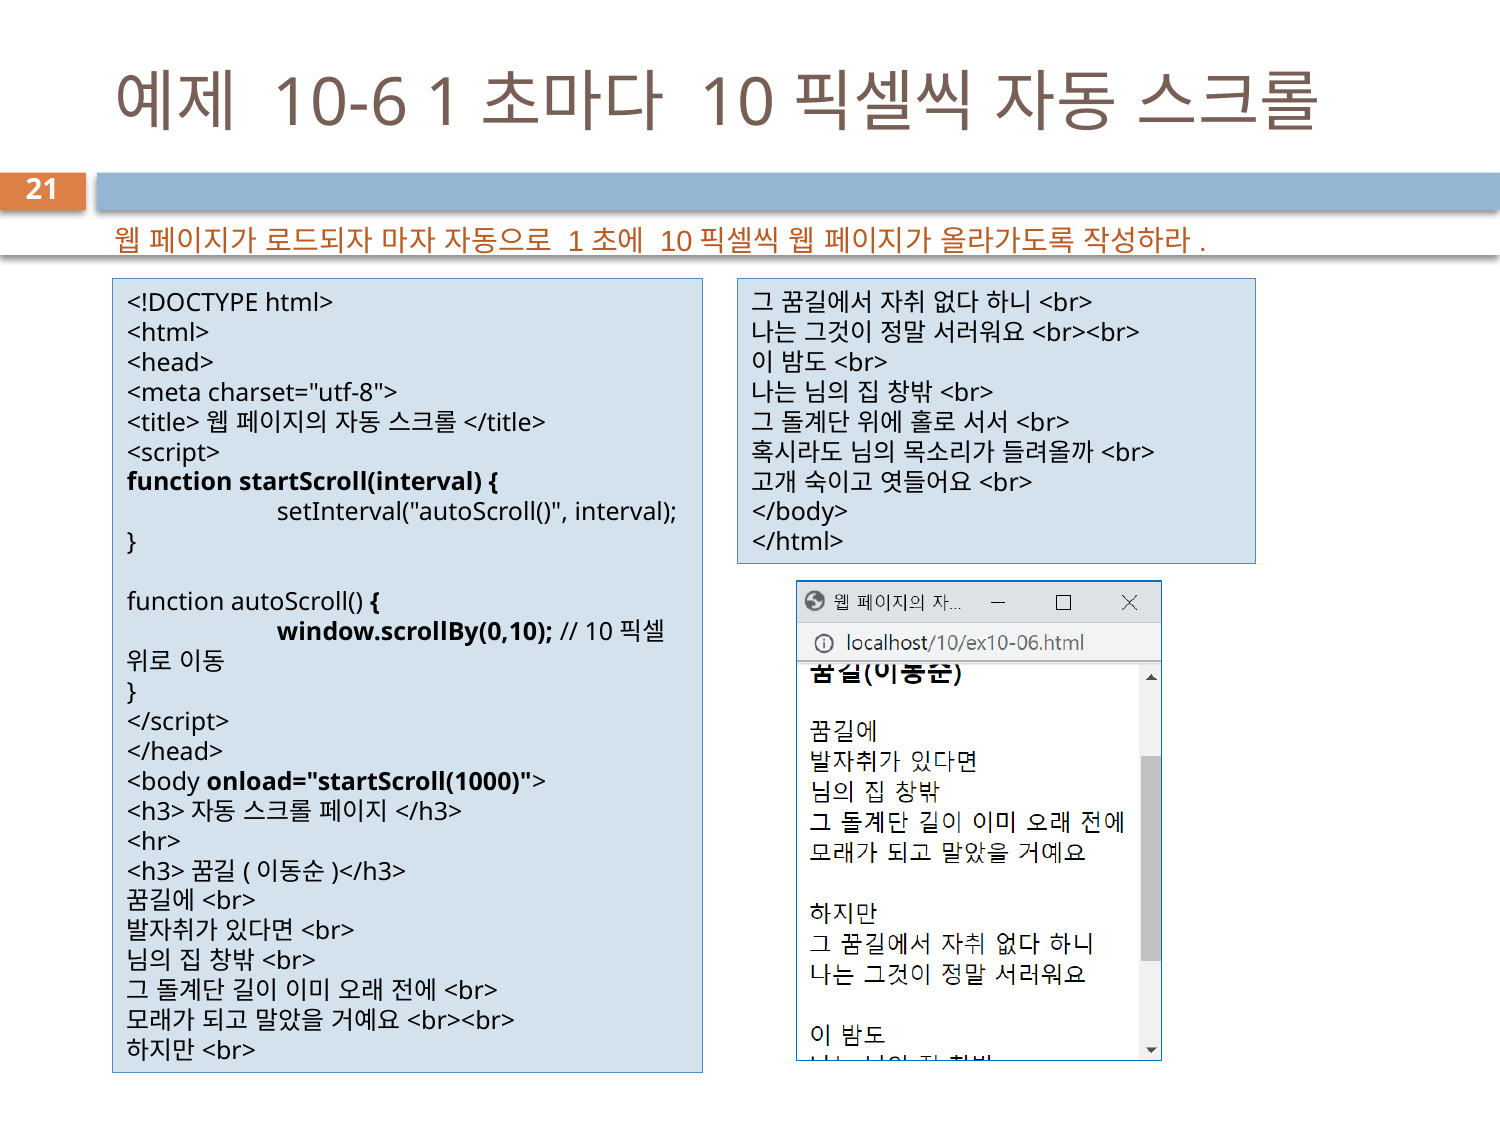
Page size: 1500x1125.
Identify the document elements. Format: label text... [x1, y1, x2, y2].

text_box <!DOCTYPE html> <html> <head> <meta charset="utf-8"> <title>웹 페이지의 자동 스크롤</title> <script> function startScroll(interval) { setInterval("autoScroll()", interval); } function autoScroll() { window.scrollBy(0,10); // 10픽셀 위로 이동 } </script> </head> <body onload="startScroll(1000)"> <h3>자동 스크롤 페이지</h3> <hr> <h3>꿈길(이동순)</h3> 꿈길에<br> 발자취가 있다면<br> 님의 집 창밖<br> 그 돌계단 길이 이미 오래 전에<br> 모래가 되고 말았을 거예요<br><br> 하지만<br> [112, 278, 703, 1073]
picture [796, 581, 1162, 1061]
title 예제 10-6 1초마다 10픽셀씩 자동 스크롤 [99, 37, 1438, 161]
slide_number 21 [0, 170, 87, 211]
text_box 웹 페이지가 로드되자 마자 자동으로 1초에 10픽셀씩 웹 페이지가 올라가도록 작성하라. [99, 214, 1388, 265]
text_box 그 꿈길에서 자취 없다 하니<br> 나는 그것이 정말 서러워요<br><br> 이 밤도<br> 나는 님의 집 창밖<br> 그 돌계단 위에 홀로 서서<br> 혹시라도 님의 목소리가 들려올까<br> 고개 숙이고 엿들어요<br> </body> </html> [737, 278, 1256, 564]
